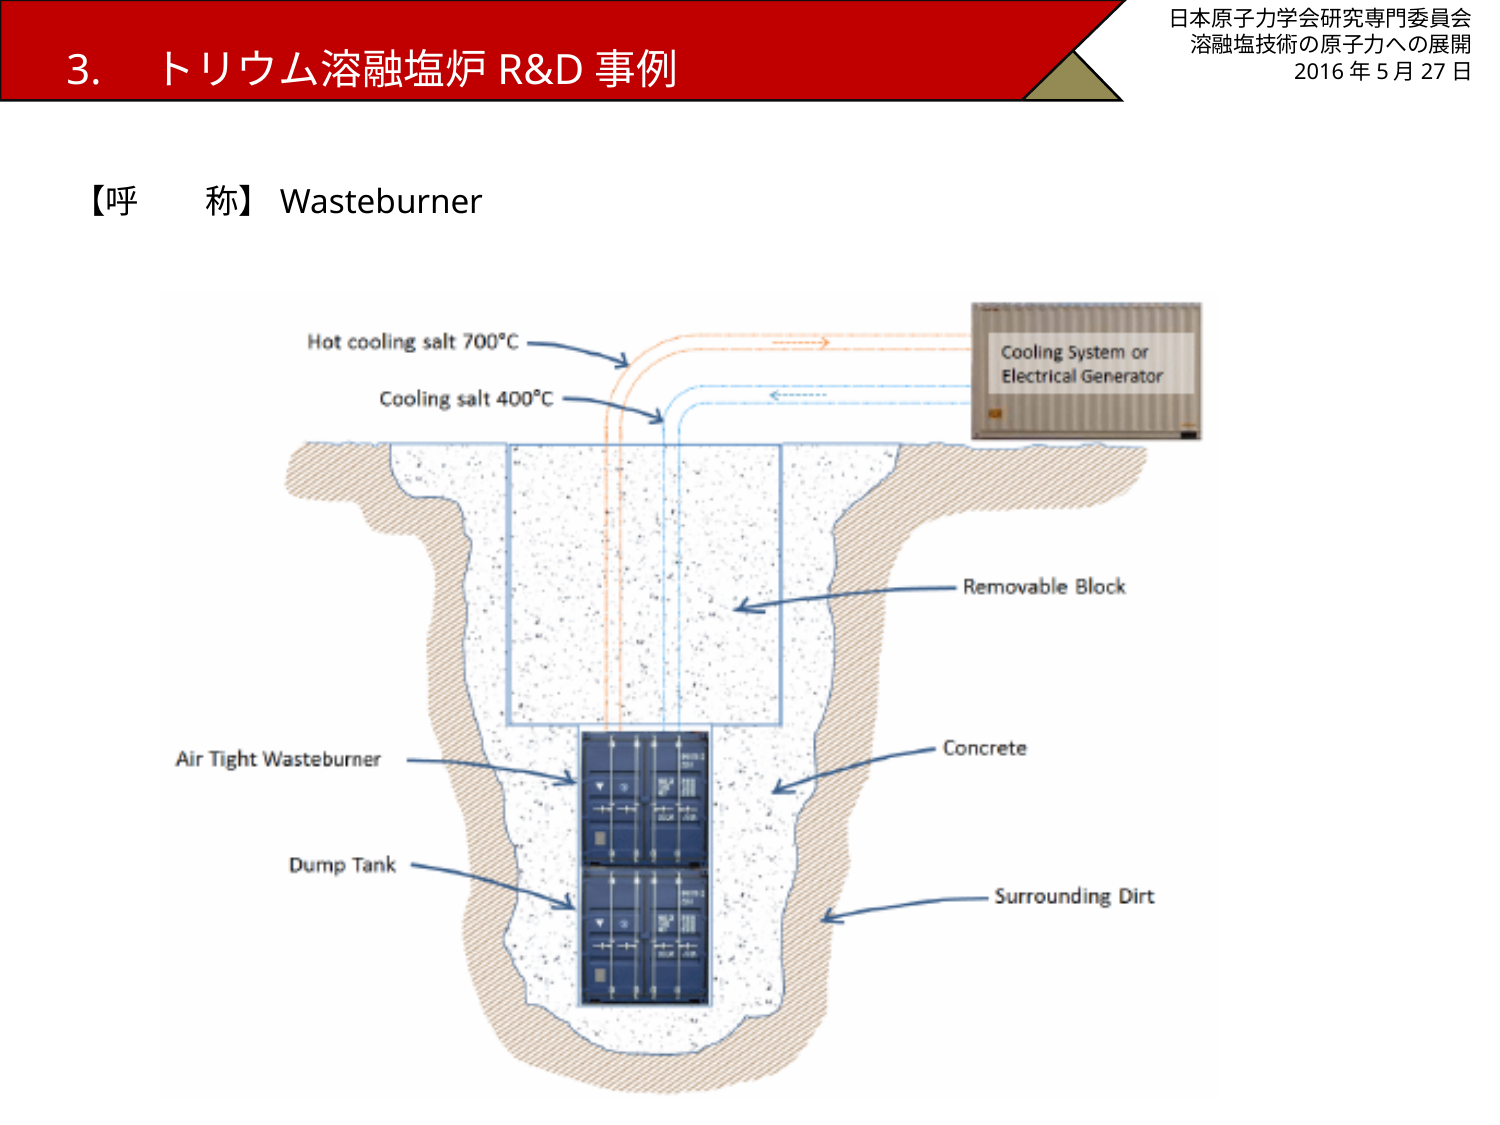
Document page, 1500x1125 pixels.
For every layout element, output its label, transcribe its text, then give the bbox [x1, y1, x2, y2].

text_box 【呼 称】Wasteburner [57, 173, 1472, 228]
text_box 3. トリウム溶融塩炉R&D事例 [0, 0, 1127, 102]
text_box [1023, 51, 1124, 102]
text_box 日本原子力学会研究専門委員会 溶融塩技術の原子力への展開 2016年5月27日 [1153, 0, 1488, 91]
picture [161, 292, 1219, 1098]
